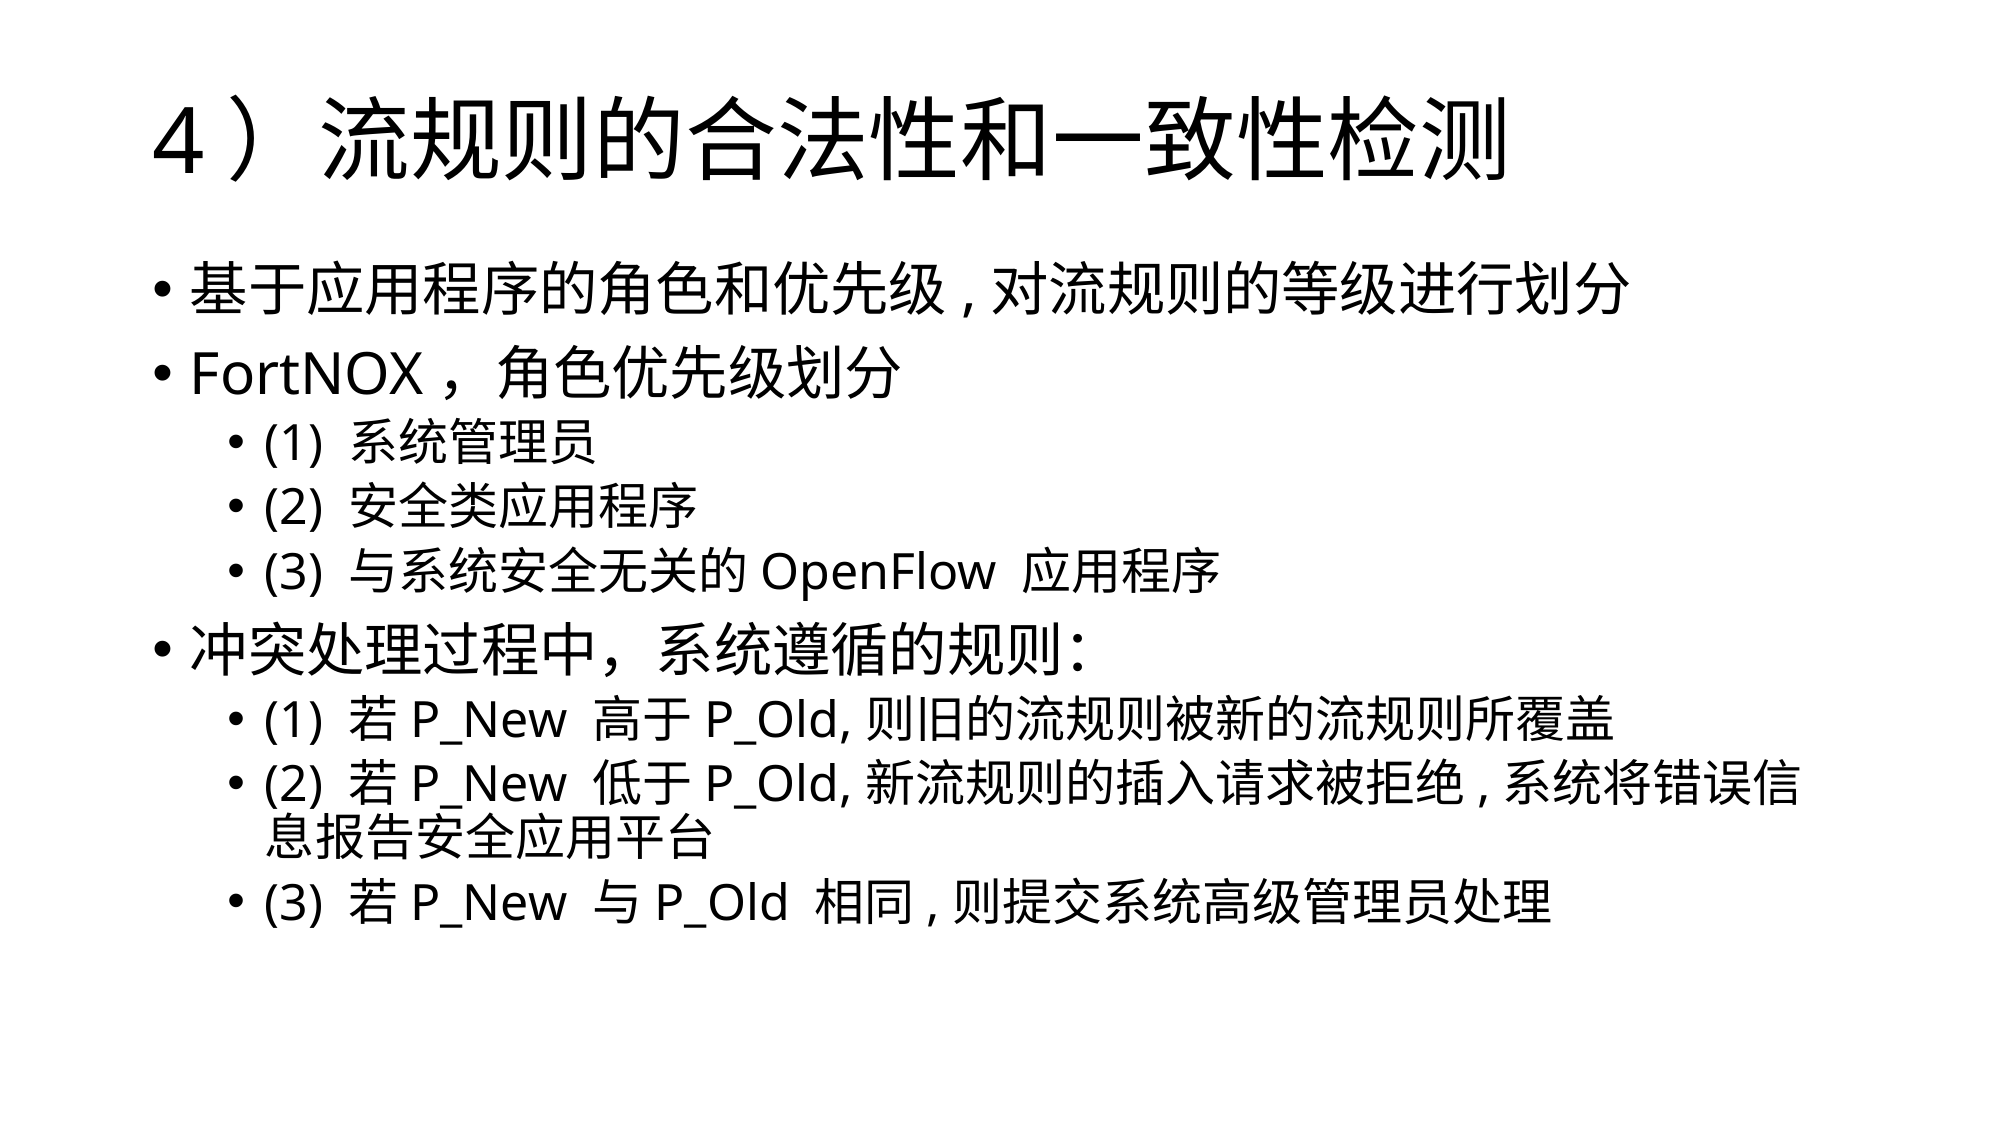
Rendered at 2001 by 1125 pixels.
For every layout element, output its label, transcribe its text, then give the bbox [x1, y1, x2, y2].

list 基于应用程序的角色和优先级,对流规则的等级进行划分 FortNOX，角色优先级划分 (1) 系统管理员 (2) 安全类应用程序 (3) 与系统安全无关的OpenFlow 应用程序 冲突处理过程中，系统遵循的规则： (1) 若P_New 高于P_Old,则旧的流规则被新的流规则所覆盖 (2) 若P_New 低于P_Old,新流规则的插入请求被拒绝,系统将错误信息报告安全应用平台 (3) 若P_New 与P_Old 相同,则提交系统高级管理员处理 [137, 252, 1863, 1014]
title 4）流规则的合法性和一致性检测 [137, 35, 1863, 252]
